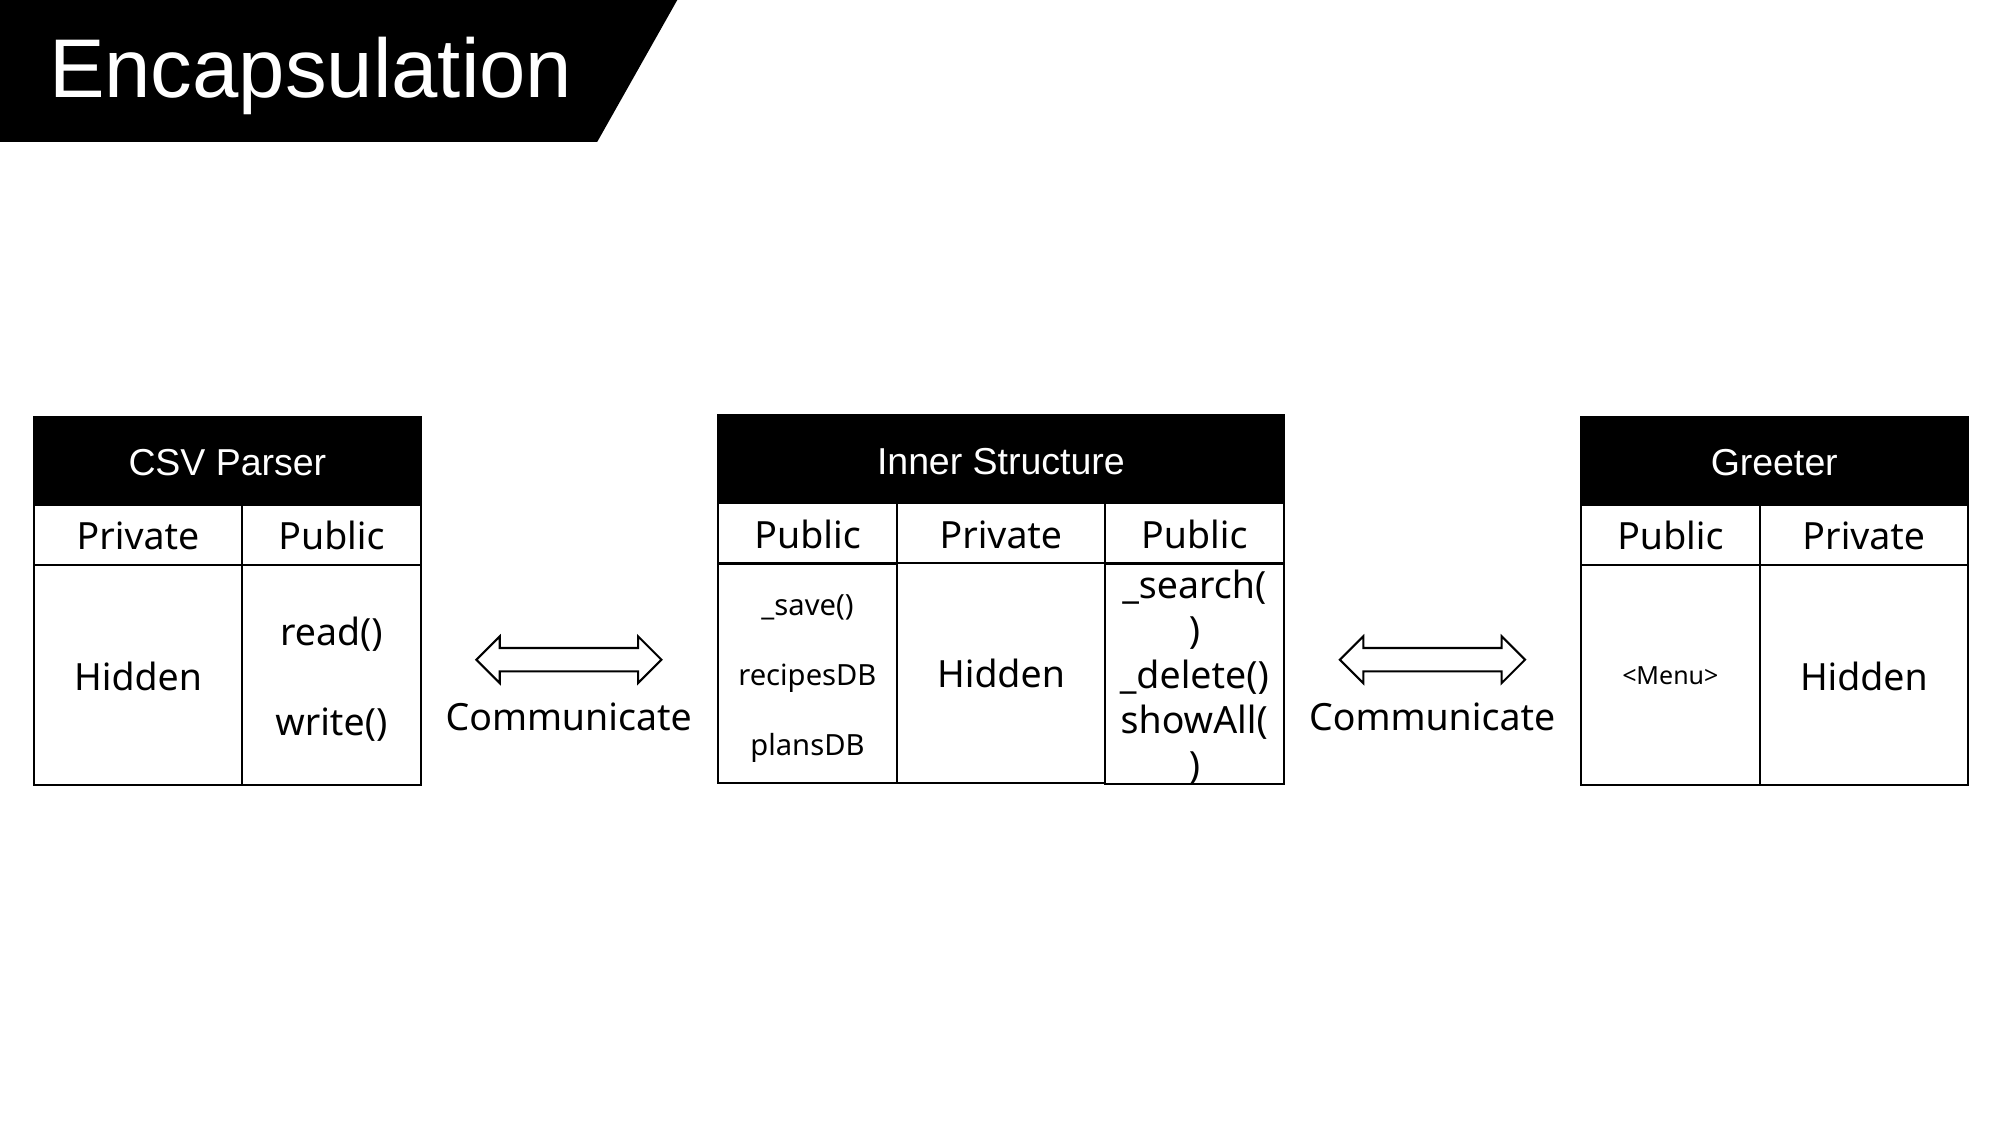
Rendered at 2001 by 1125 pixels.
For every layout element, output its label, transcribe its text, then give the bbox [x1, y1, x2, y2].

text_box <Menu> [1580, 566, 1761, 786]
text_box Private [1761, 504, 1969, 566]
text_box Greeter [1580, 416, 1969, 504]
text_box Inner Structure [717, 414, 1285, 502]
text_box _search() _delete() showAll() [1104, 564, 1285, 785]
text_box [1338, 633, 1527, 685]
text_box [0, 0, 678, 142]
text_box Hidden [1761, 566, 1969, 786]
text_box Communicate [416, 685, 722, 746]
text_box Communicate [1280, 685, 1585, 746]
text_box _save() recipesDB plansDB [717, 564, 898, 784]
text_box Hidden [898, 564, 1104, 784]
text_box Public [241, 504, 422, 566]
text_box Encapsulation [34, 6, 588, 122]
text_box Hidden [33, 566, 243, 786]
text_box Public [717, 502, 898, 564]
text_box Public [1104, 502, 1285, 564]
text_box [474, 633, 663, 685]
text_box Private [898, 502, 1104, 564]
text_box Private [33, 504, 241, 566]
text_box Public [1580, 504, 1761, 566]
text_box CSV Parser [33, 416, 422, 504]
text_box read() write() [243, 566, 422, 786]
